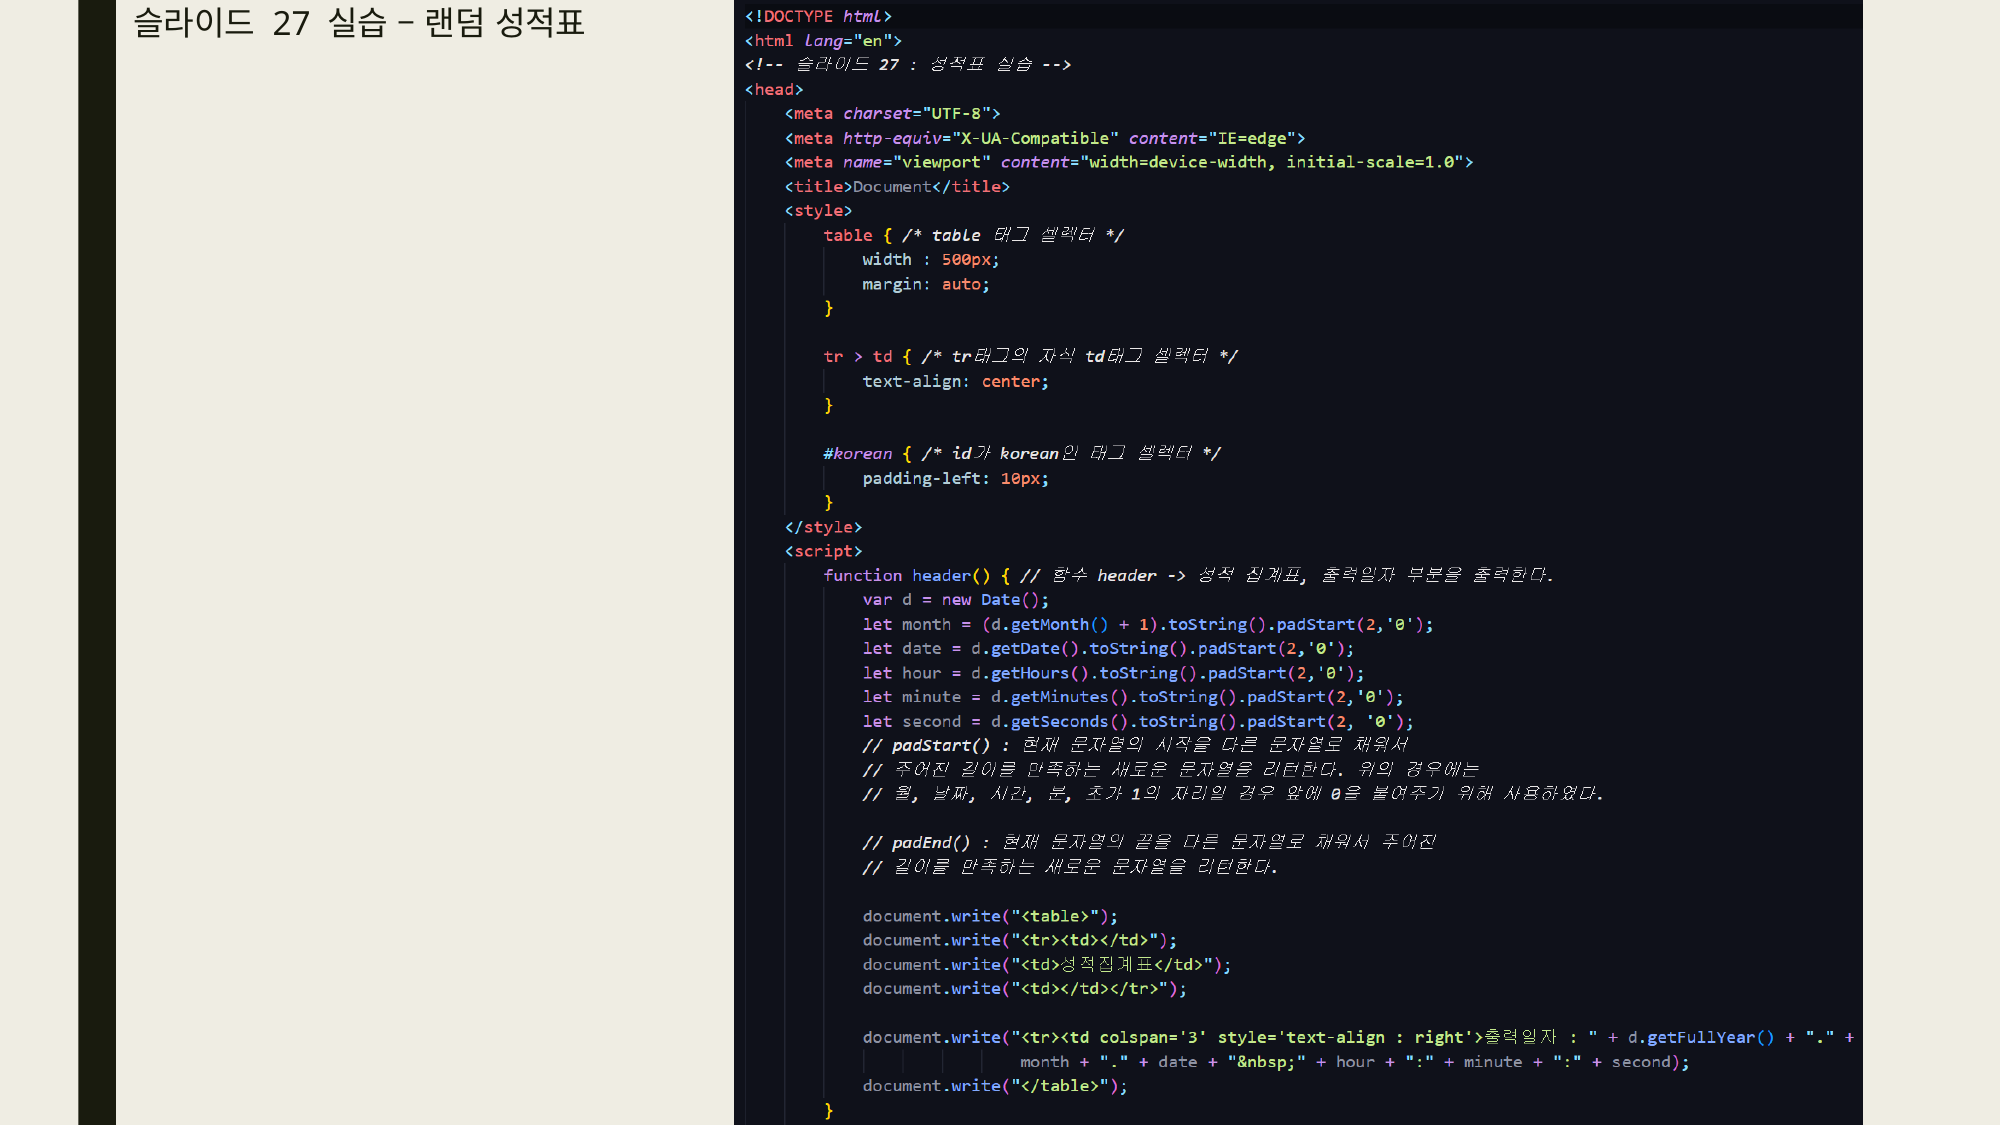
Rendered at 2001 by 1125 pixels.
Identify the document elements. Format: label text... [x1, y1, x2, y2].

title 슬라이드 27 실습 – 랜덤 성적표 [118, 0, 734, 75]
picture [734, 0, 1863, 1125]
